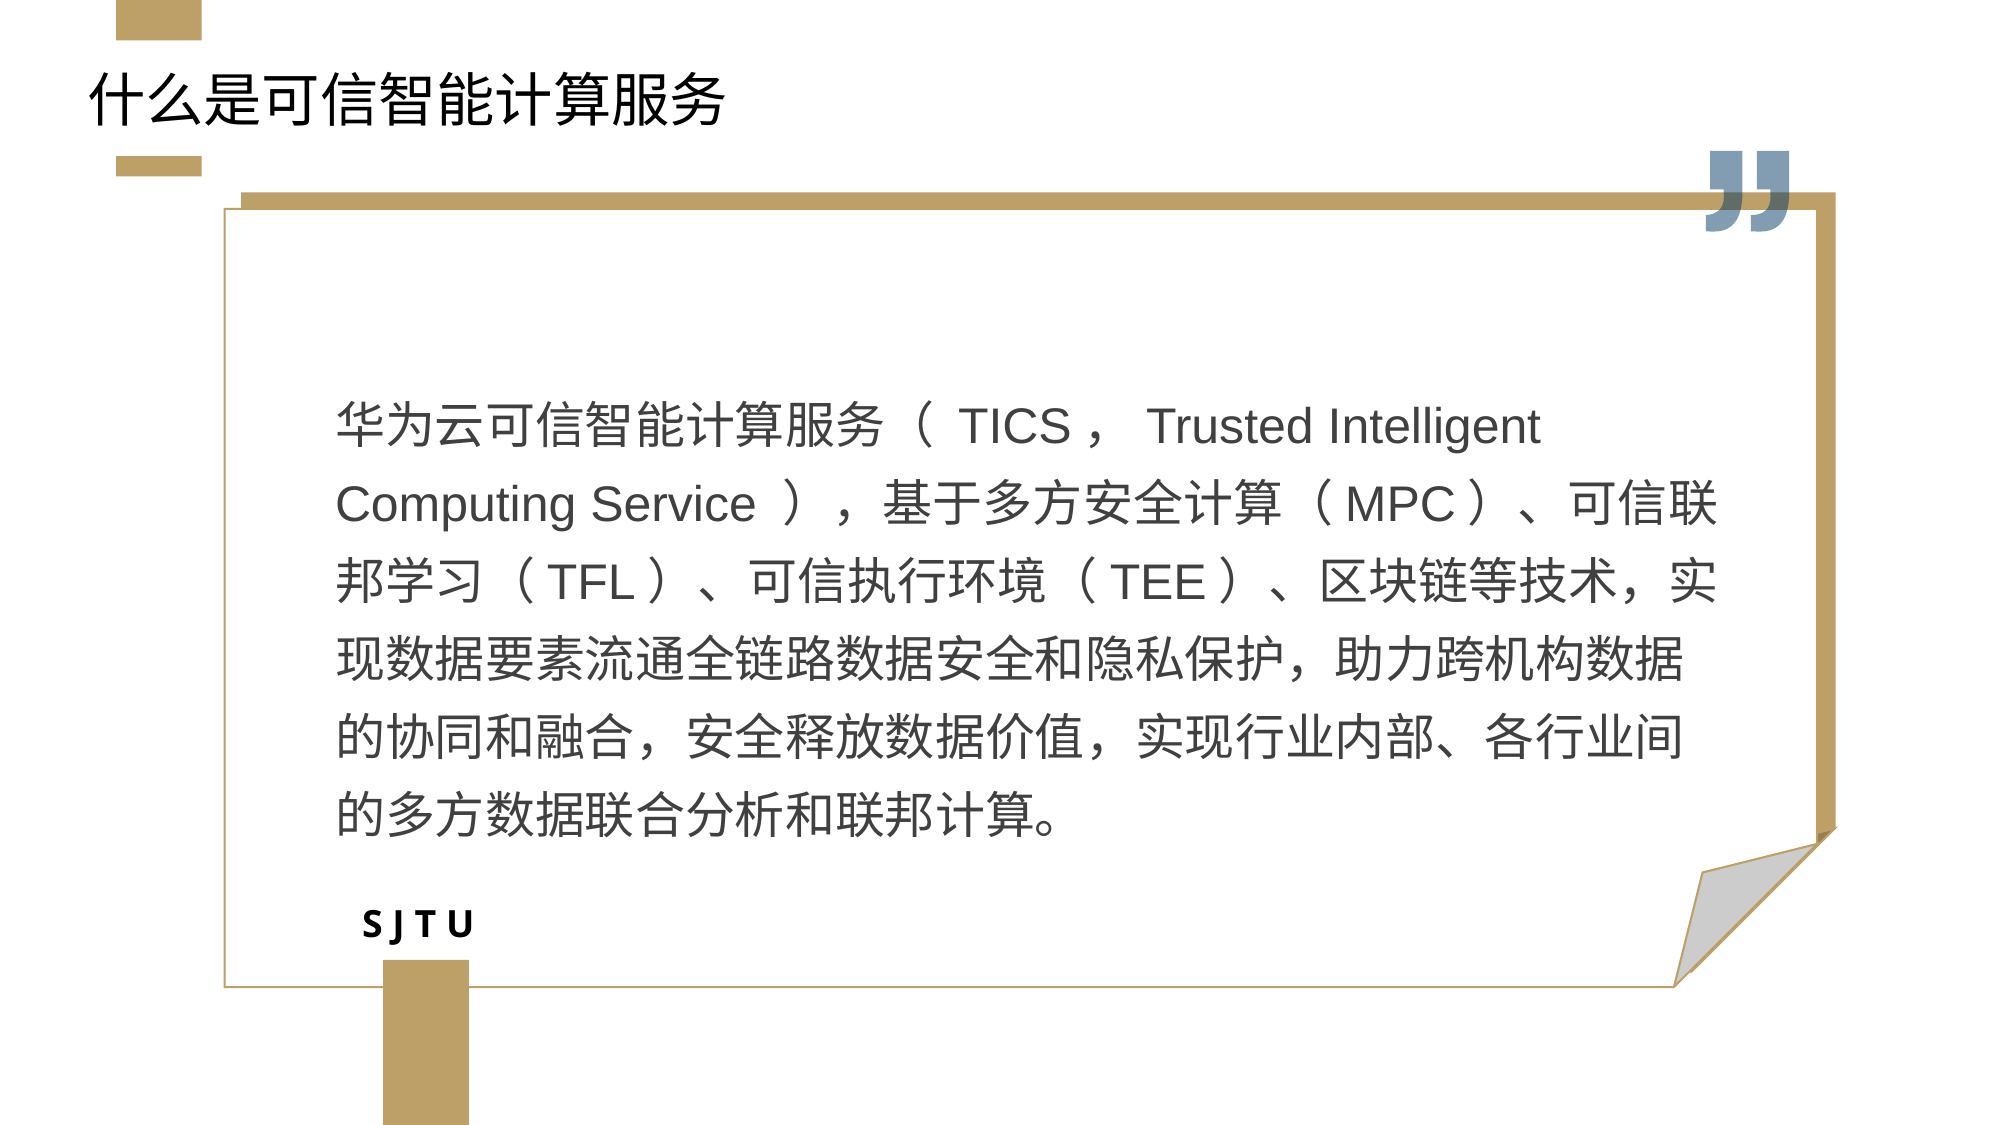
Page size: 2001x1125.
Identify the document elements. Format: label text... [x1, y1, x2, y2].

text_box 什么是可信智能计算服务 [72, 55, 1884, 141]
text_box 华为云可信智能计算服务（ TICS，Trusted Intelligent Computing Service ），基于多方安全计算（MPC）、可信联邦学习（TFL）、可信执行环境（TEE）、区块链等技术，实现数据要素流通全链路数据安全和隐私保护，助力跨机构数据的协同和融合，安全释放数据价值，实现行业内部、各行业间的多方数据联合分析和联邦计算。 [320, 367, 1747, 851]
